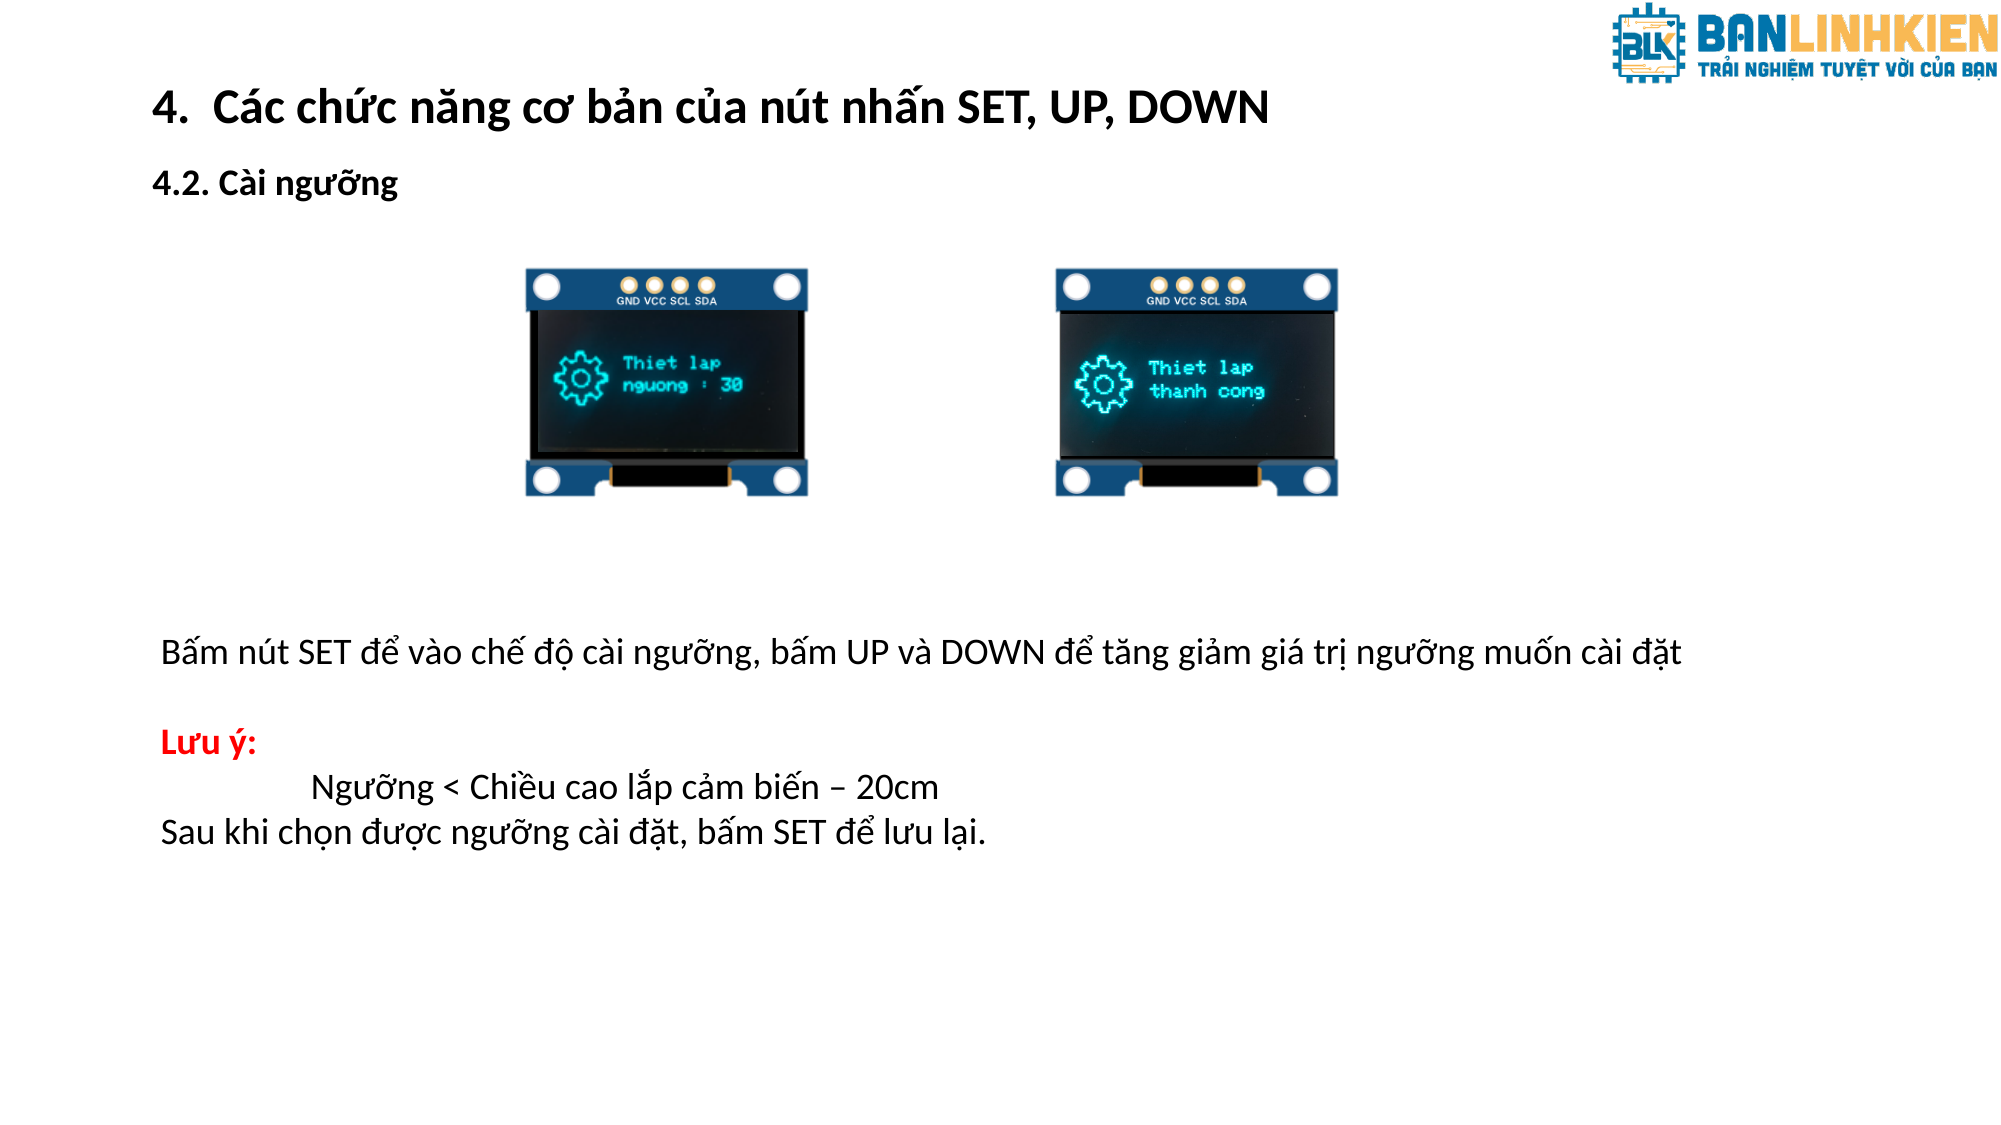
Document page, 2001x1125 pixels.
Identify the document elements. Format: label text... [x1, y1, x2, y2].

list 4.2. Cài ngưỡng [137, 155, 1863, 1014]
title 4. Các chức năng cơ bản của nút nhấn SET, UP, DOWN [137, 59, 1863, 155]
text_box Bấm nút SET để vào chế độ cài ngưỡng, bấm UP và DOWN để tăng giảm giá trị ngưỡng muốn cài đặt Lưu ý: Ngưỡng < Chiều cao lắp cảm biến – 20cm Sau khi chọn được ngưỡng cài đặt, bấm SET để lưu lại. [146, 619, 1700, 860]
picture [504, 251, 837, 519]
picture [1034, 251, 1367, 519]
picture [1610, 0, 2000, 86]
